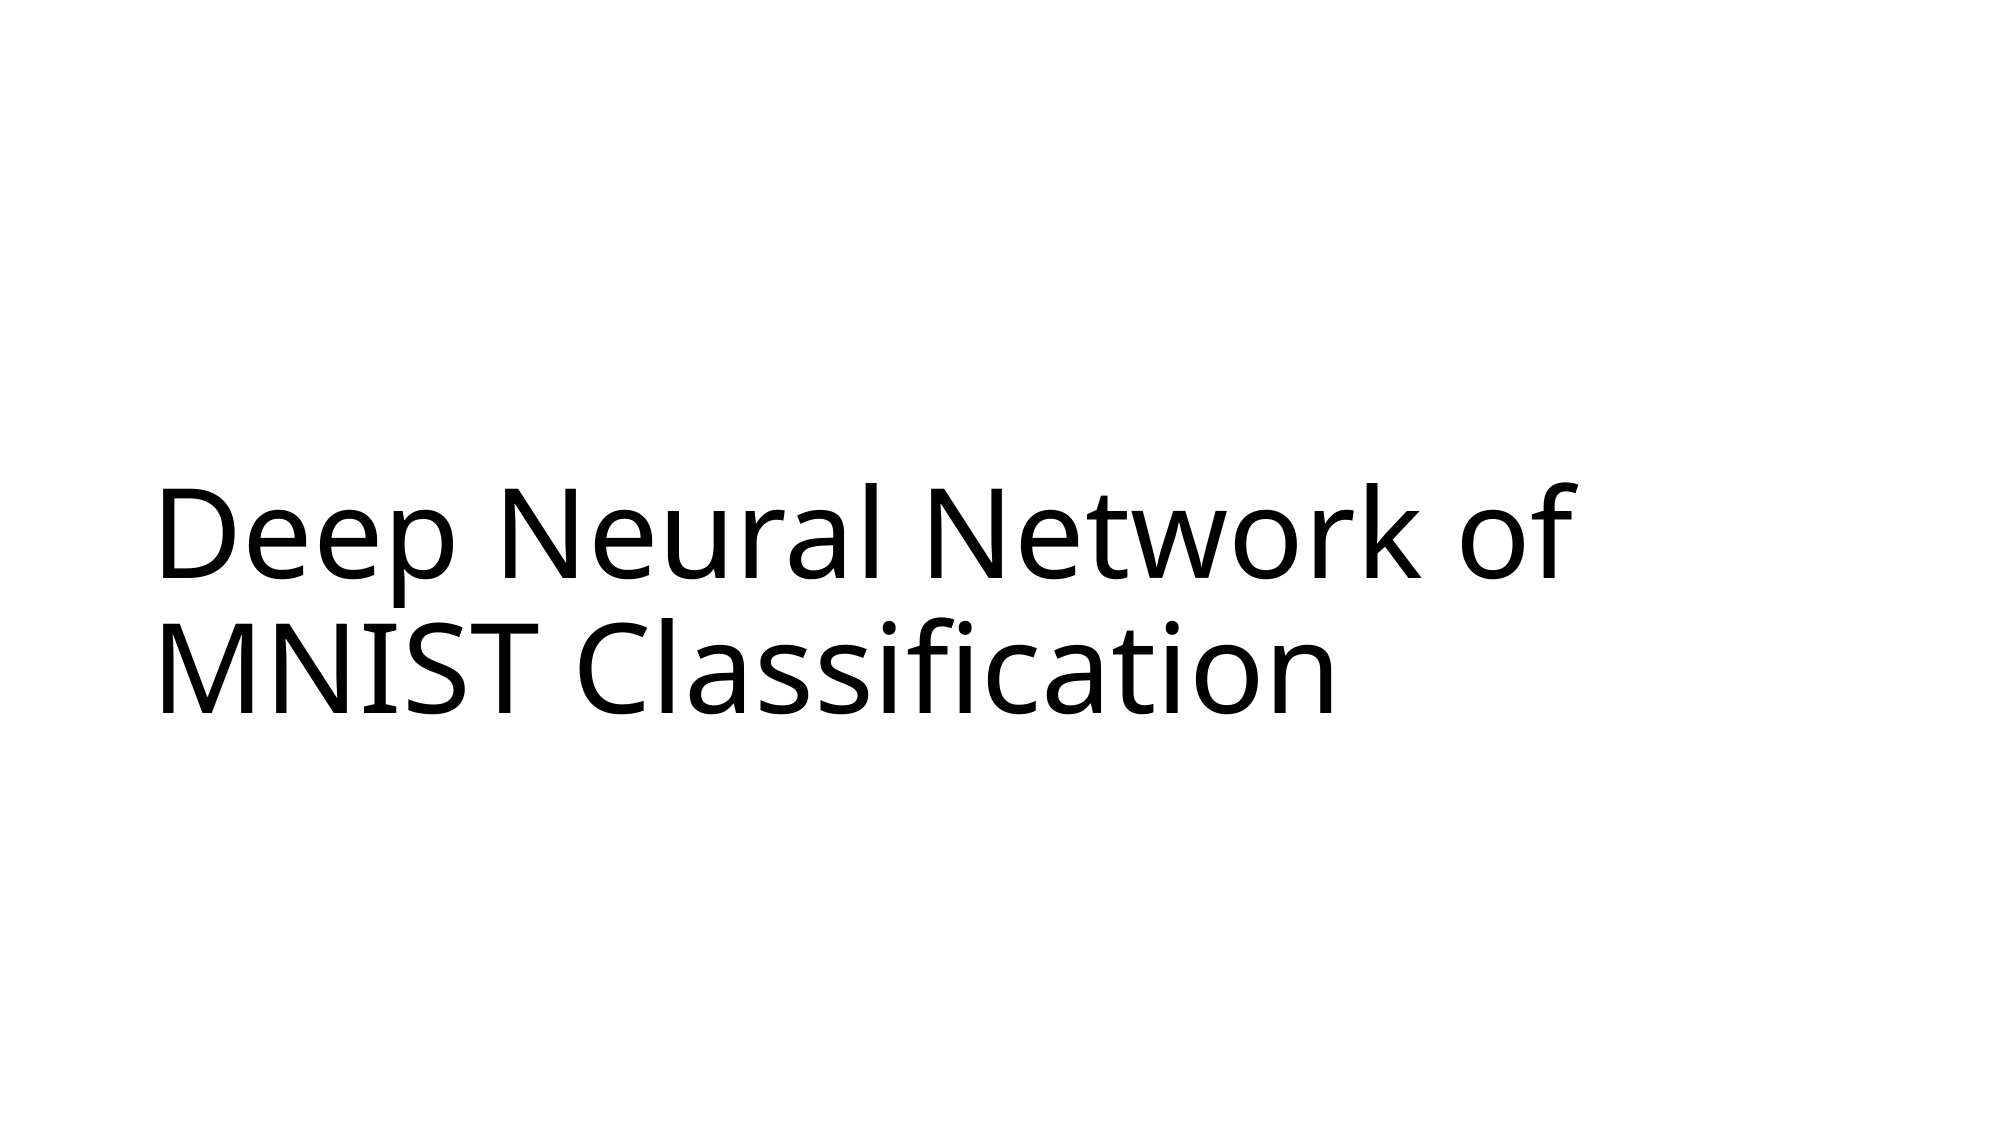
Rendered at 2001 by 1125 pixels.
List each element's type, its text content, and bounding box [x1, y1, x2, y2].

title Deep Neural Network of MNIST Classification [136, 280, 1862, 749]
